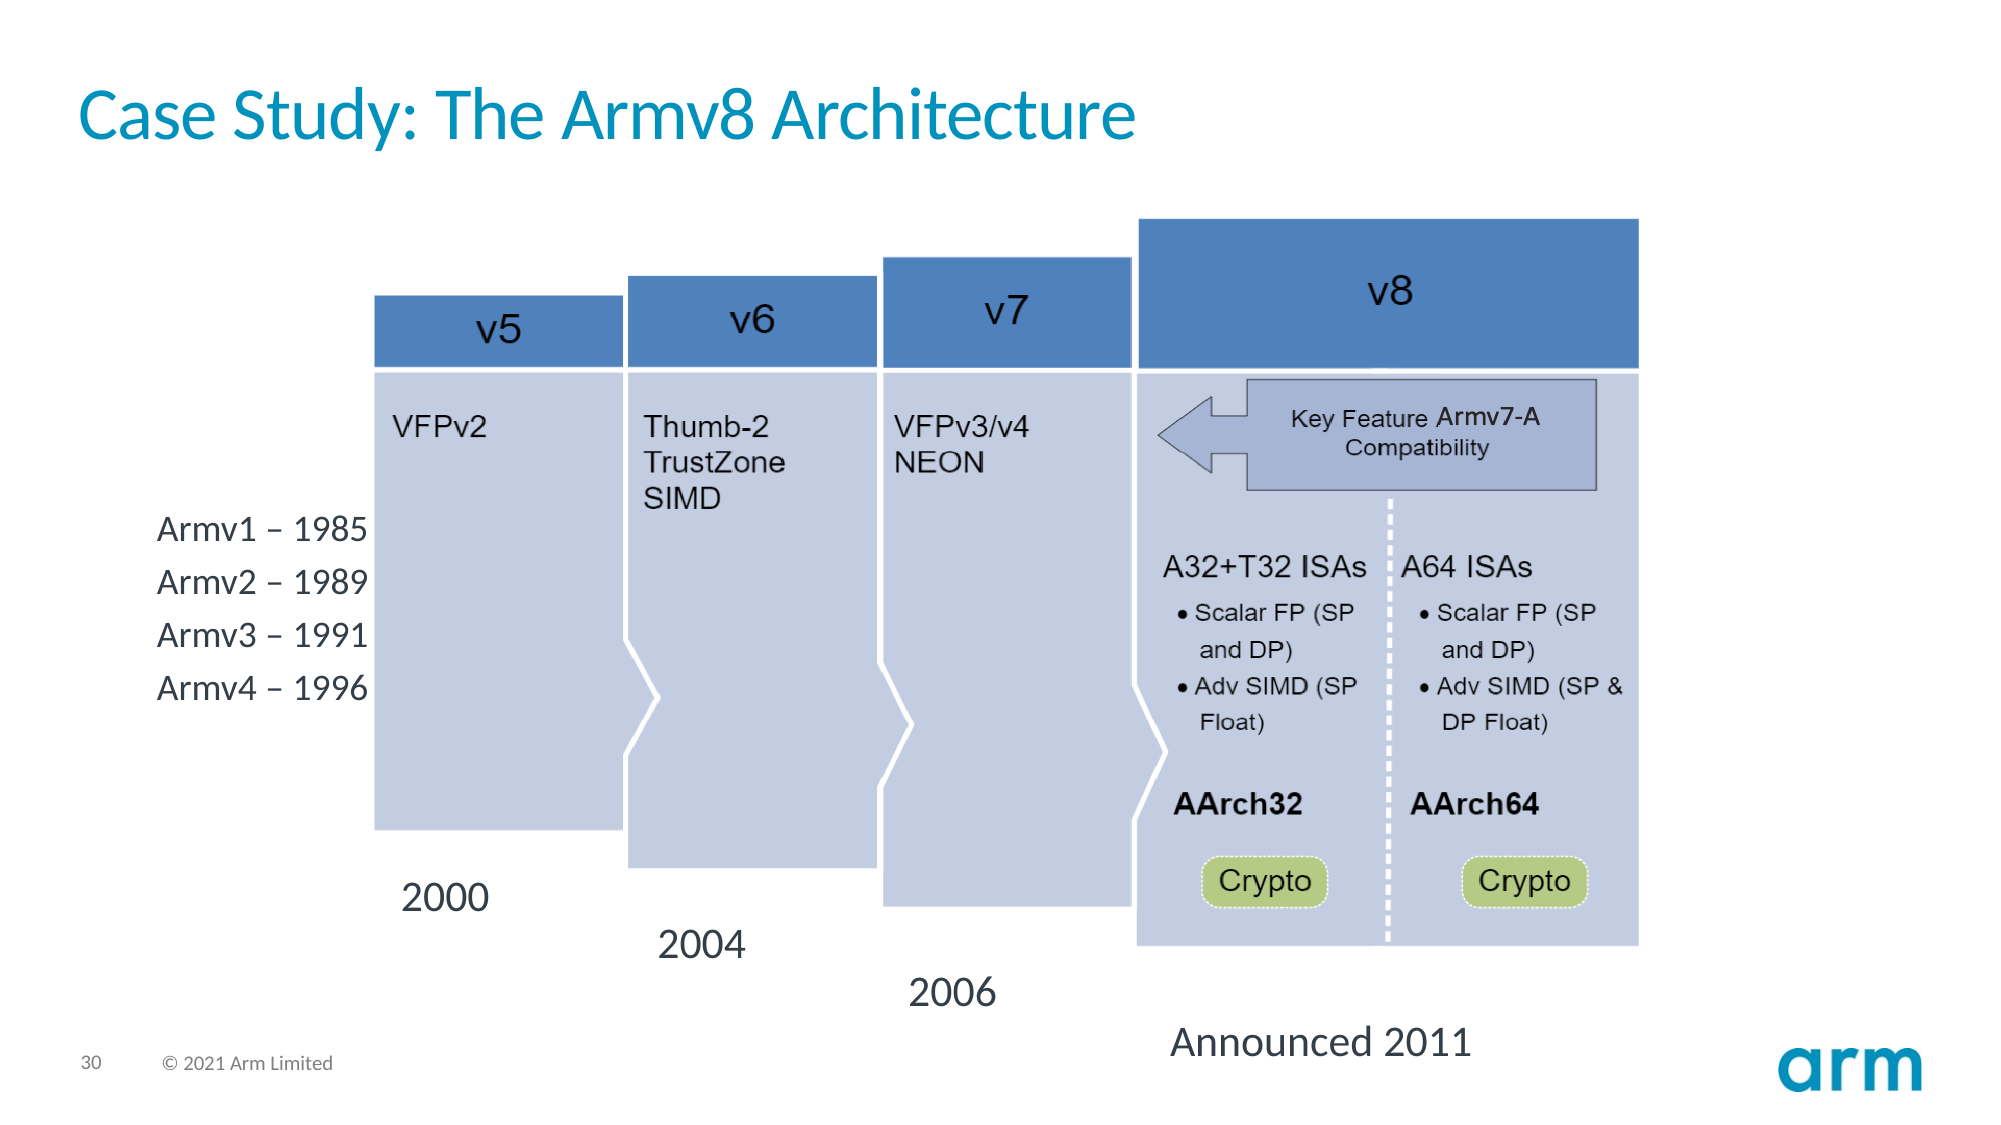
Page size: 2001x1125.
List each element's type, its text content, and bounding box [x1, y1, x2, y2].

picture [1911, 1048, 1922, 1062]
picture [1778, 1048, 1794, 1067]
text_box Announced 2011 [1170, 1018, 1599, 1066]
picture [334, 185, 1730, 987]
picture [1803, 1048, 1922, 1092]
picture [1788, 1056, 1812, 1083]
text_box 2006 [908, 987, 1123, 1016]
text_box Armv1 – 1985 Armv2 – 1989 Armv3 – 1991 Armv4 – 1996 [156, 509, 334, 709]
title Case Study: The Armv8 Architecture [78, 78, 1922, 186]
picture [1778, 1072, 1794, 1092]
picture [1889, 1048, 1903, 1053]
